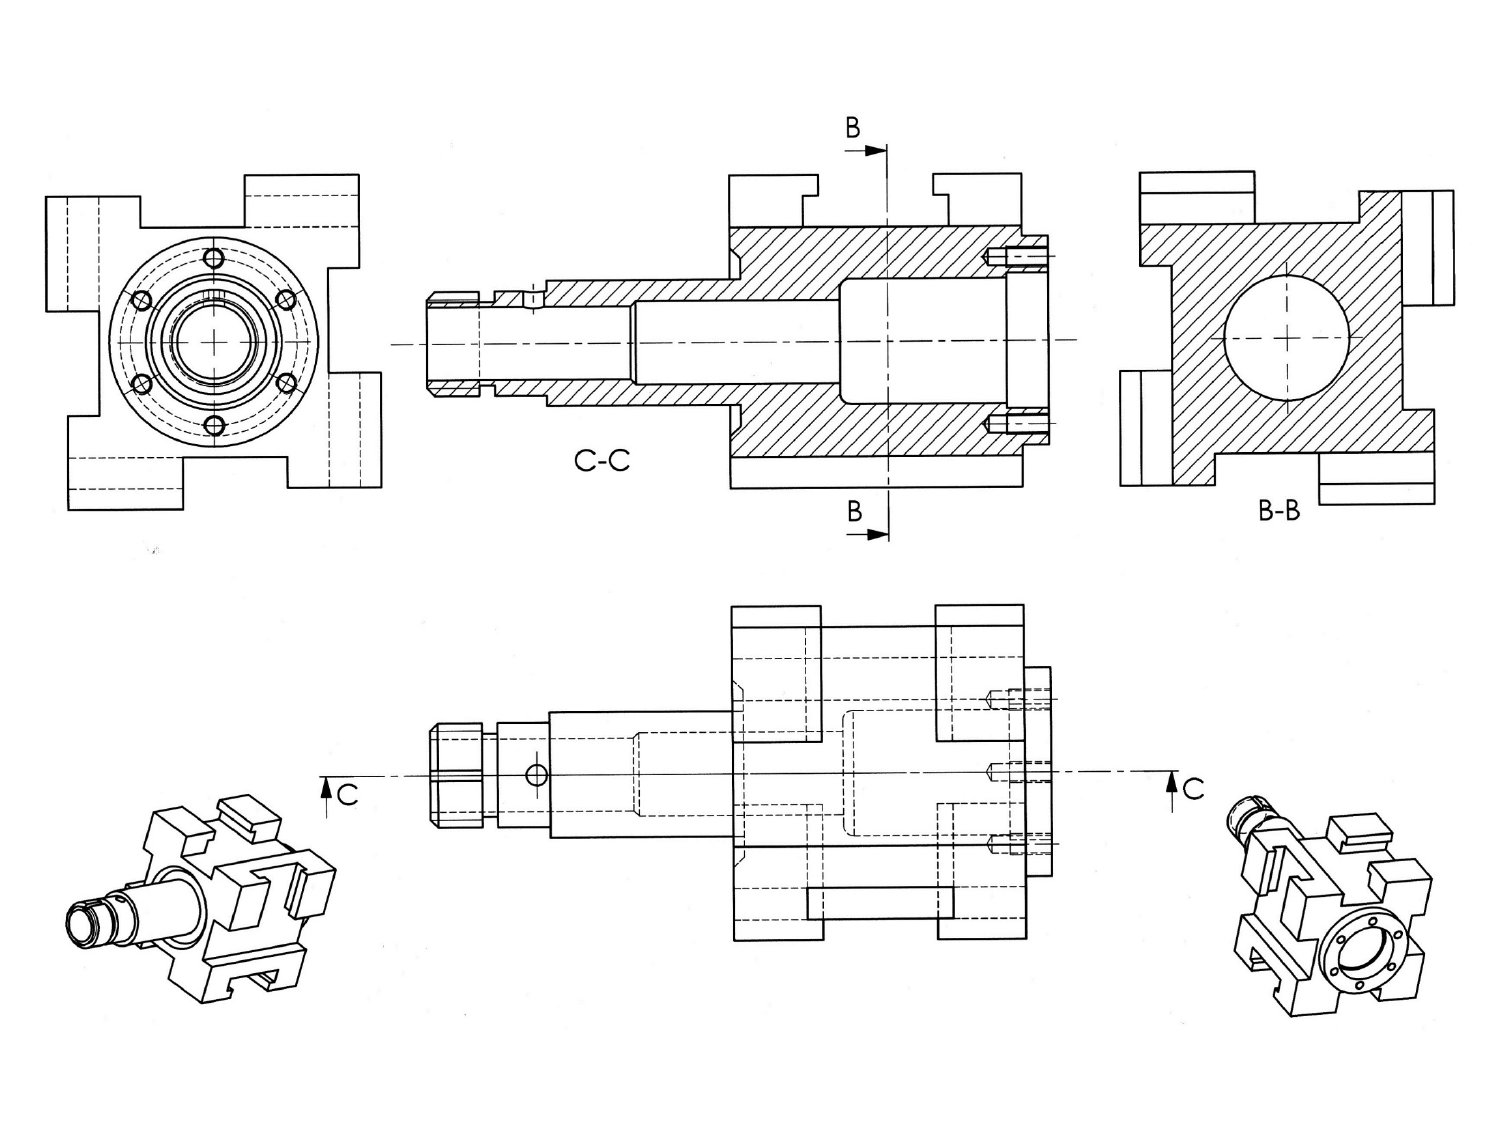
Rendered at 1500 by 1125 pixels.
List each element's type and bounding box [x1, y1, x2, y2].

picture [17, 101, 1472, 1031]
